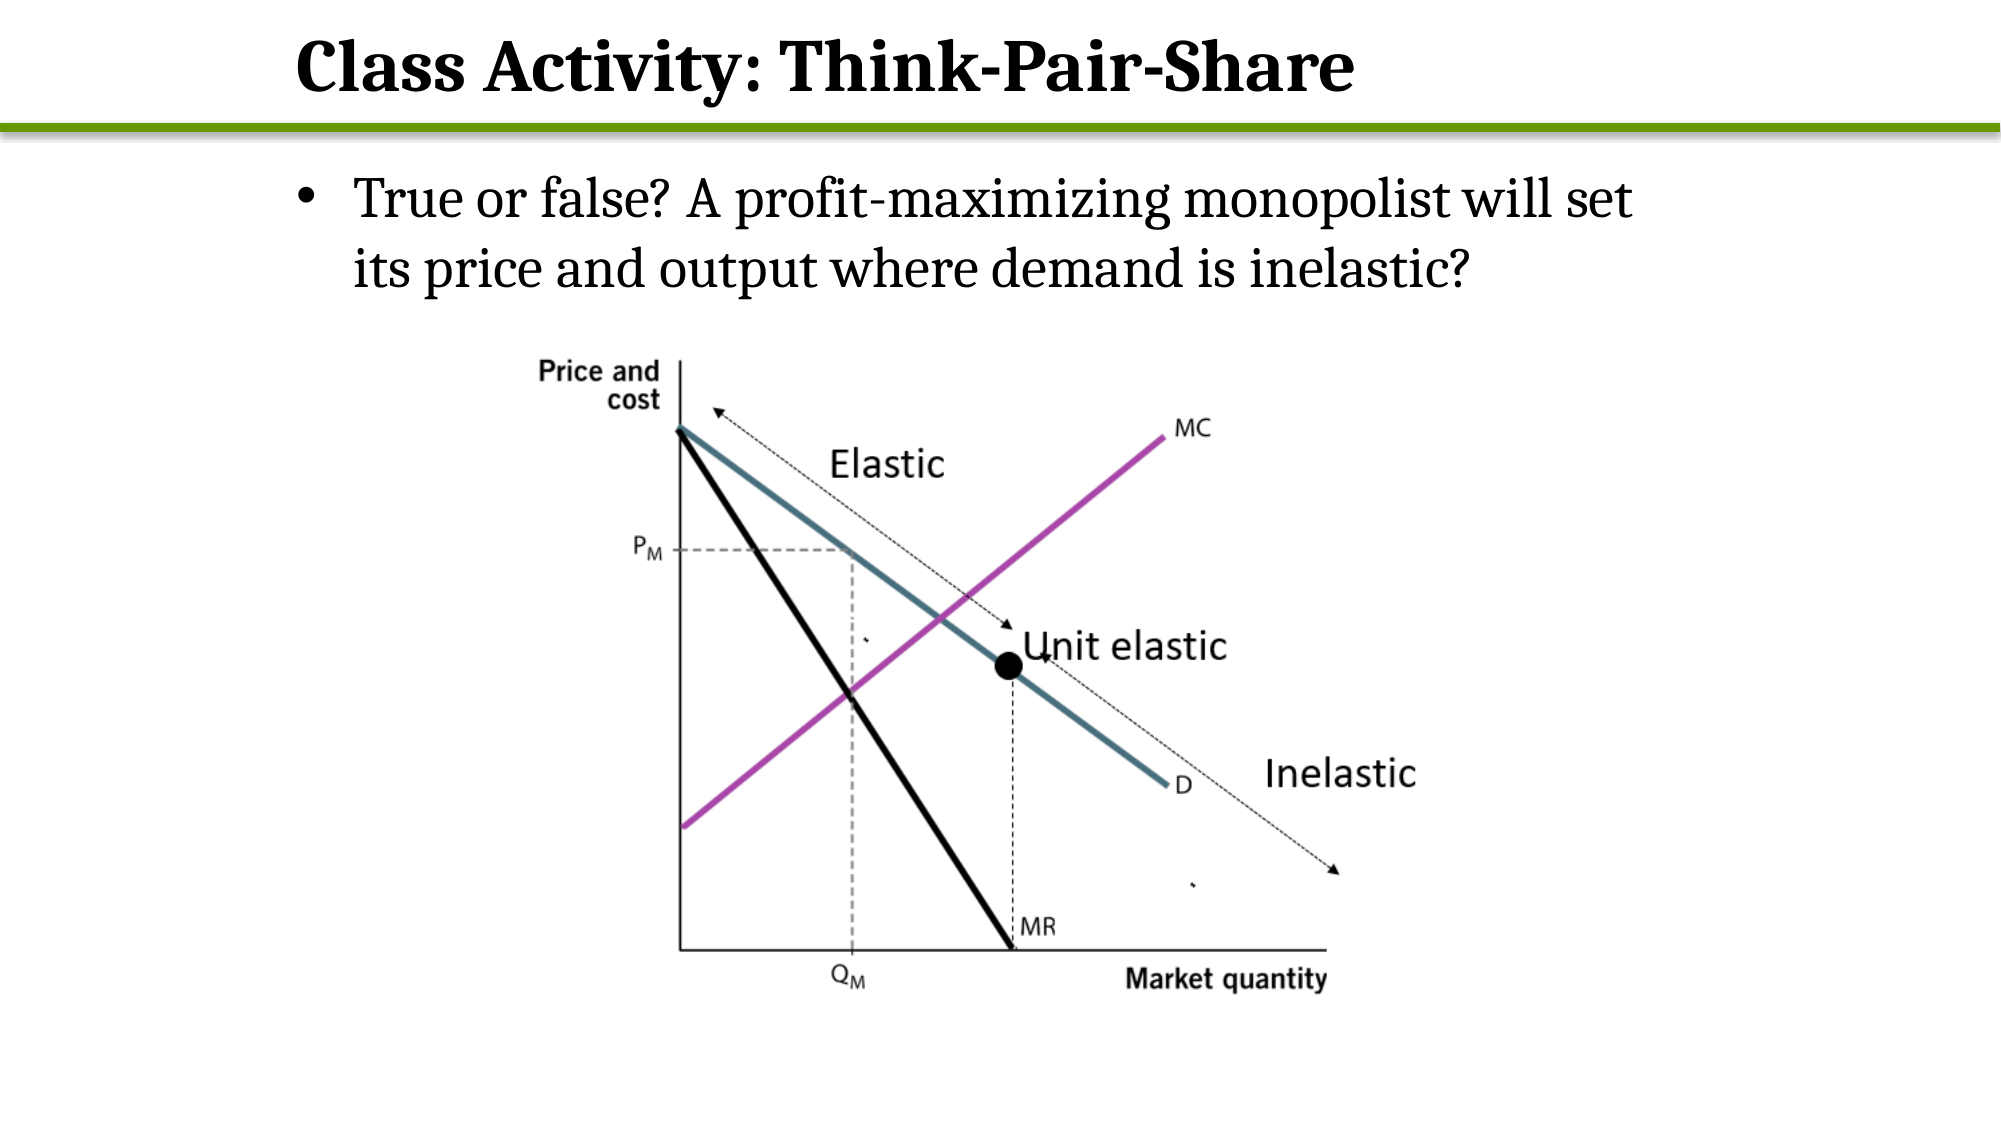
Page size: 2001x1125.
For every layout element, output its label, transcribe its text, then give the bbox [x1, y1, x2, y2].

list True or false? A profit-maximizing monopolist will set its price and output where demand is inelastic? [281, 151, 1718, 316]
title Class Activity: Think-Pair-Share [281, 2, 1689, 121]
picture [518, 348, 1481, 1028]
